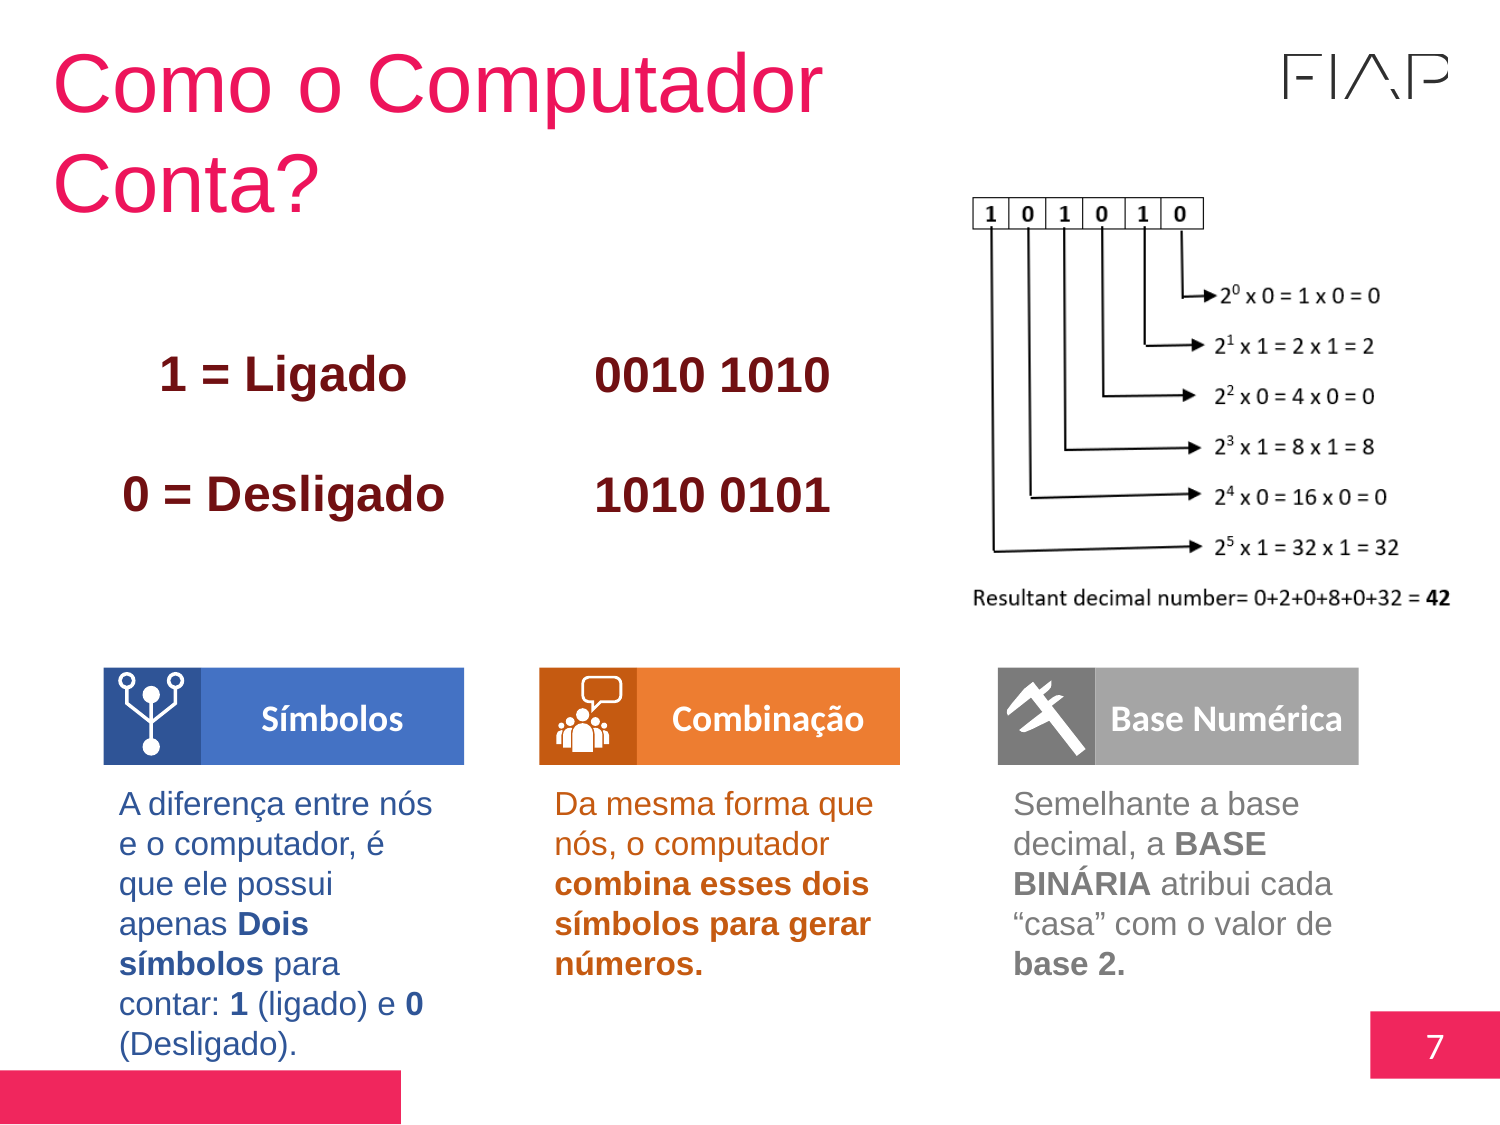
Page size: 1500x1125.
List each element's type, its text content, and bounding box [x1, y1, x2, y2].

text_box [539, 667, 636, 765]
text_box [556, 675, 623, 753]
text_box [997, 667, 1095, 765]
text_box [1006, 680, 1086, 756]
text_box 0010 1010 1010 0101 [570, 335, 856, 531]
picture [958, 177, 1459, 629]
text_box Símbolos [201, 667, 465, 765]
text_box [118, 671, 185, 756]
text_box A diferença entre nós e o computador, é que ele possui apenas Dois símbolos para contar: 1 (ligado) e 0 (Desligado). [103, 775, 465, 1070]
text_box Da mesma forma que nós, o computador combina esses dois símbolos para gerar números. [539, 775, 900, 990]
text_box Combinação [636, 667, 900, 765]
text_box Base Numérica [1095, 667, 1359, 765]
text_box 1 = Ligado 0 = Desligado [103, 333, 465, 529]
picture [1284, 54, 1448, 99]
text_box [103, 667, 201, 765]
text_box Como o Computador Conta? [37, 21, 1075, 237]
text_box Semelhante a base decimal, a BASE BINÁRIA atribui cada “casa” com o valor de base 2. [998, 775, 1359, 990]
